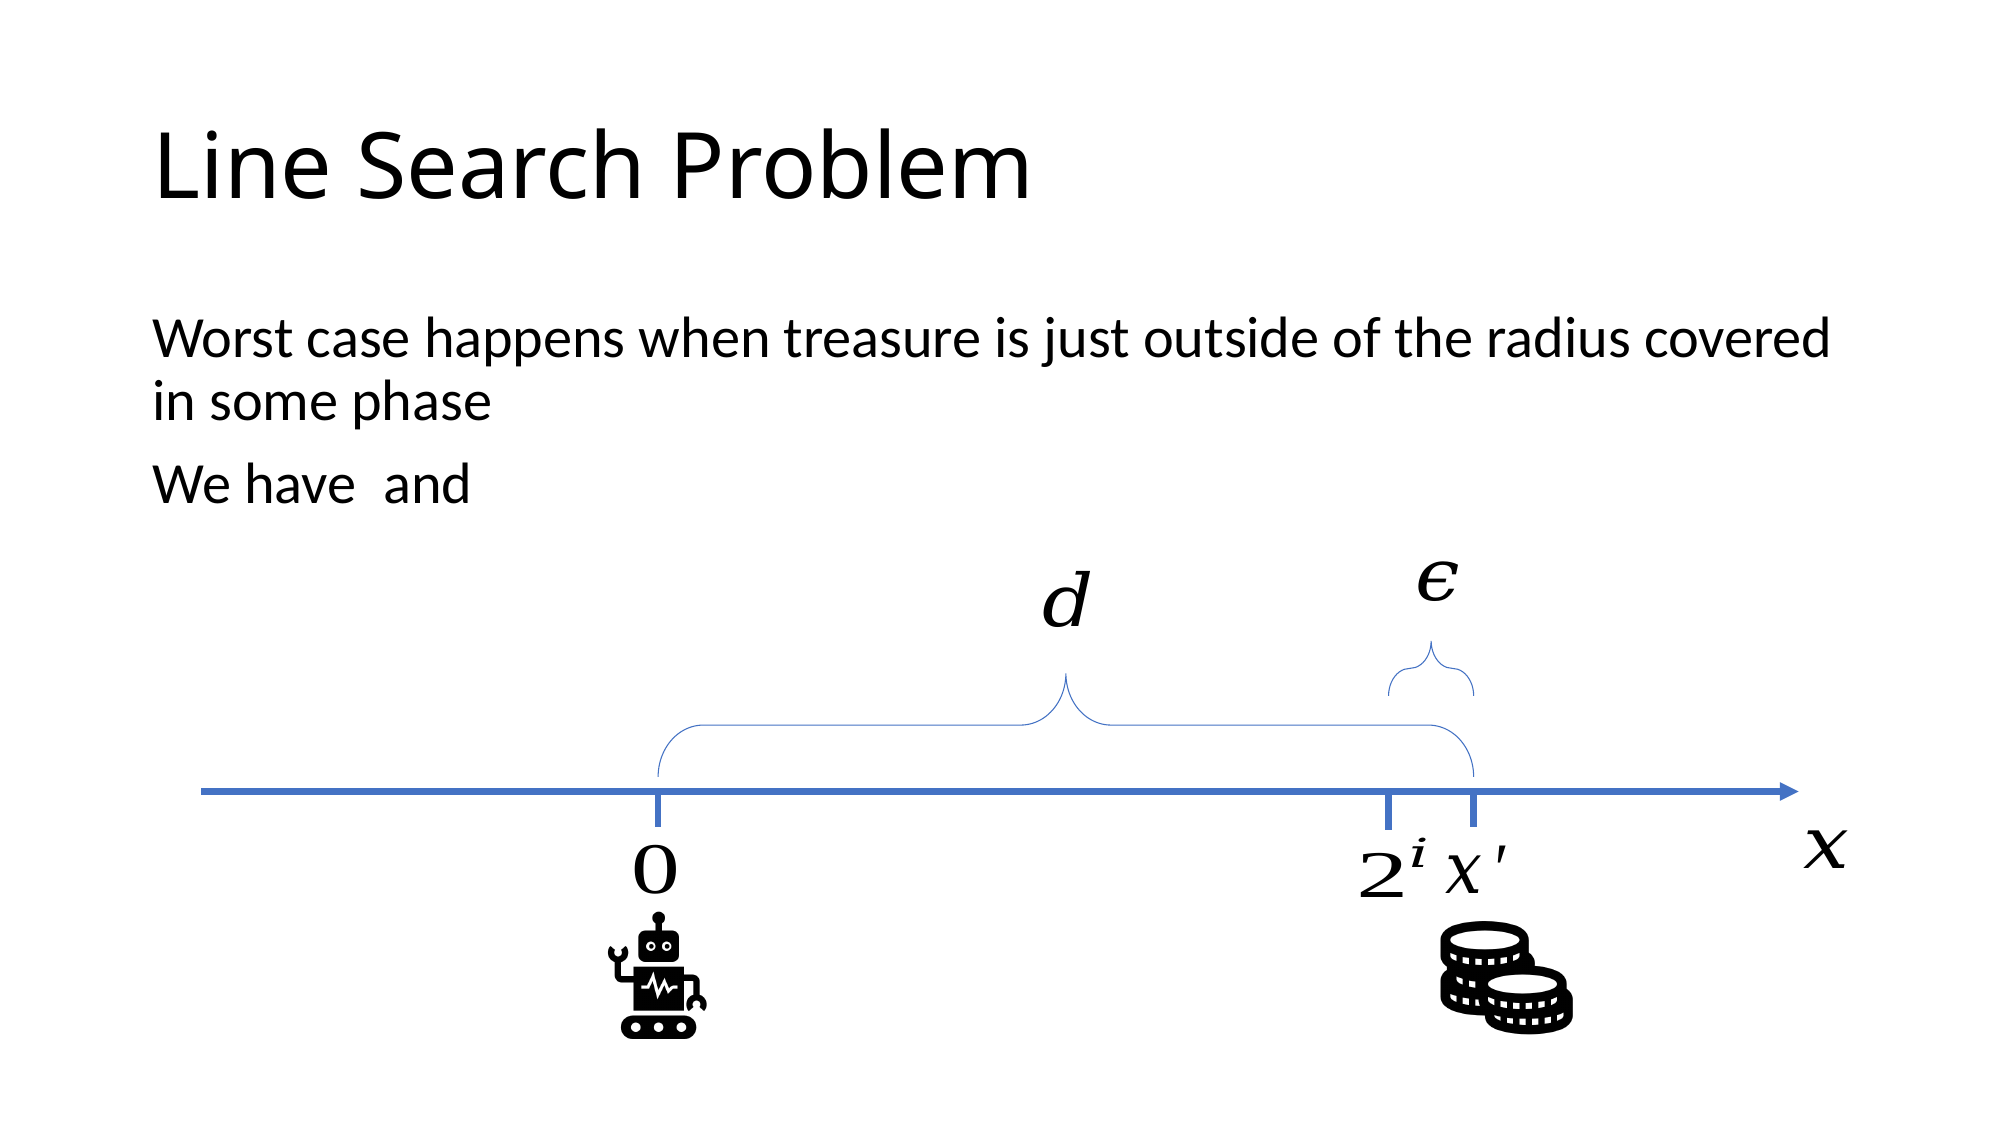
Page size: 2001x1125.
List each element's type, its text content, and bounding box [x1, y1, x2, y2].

text_box [1388, 640, 1475, 696]
picture [1428, 902, 1579, 1053]
text_box [657, 673, 1475, 777]
title Line Search Problem [137, 59, 1863, 278]
picture [583, 902, 734, 1053]
